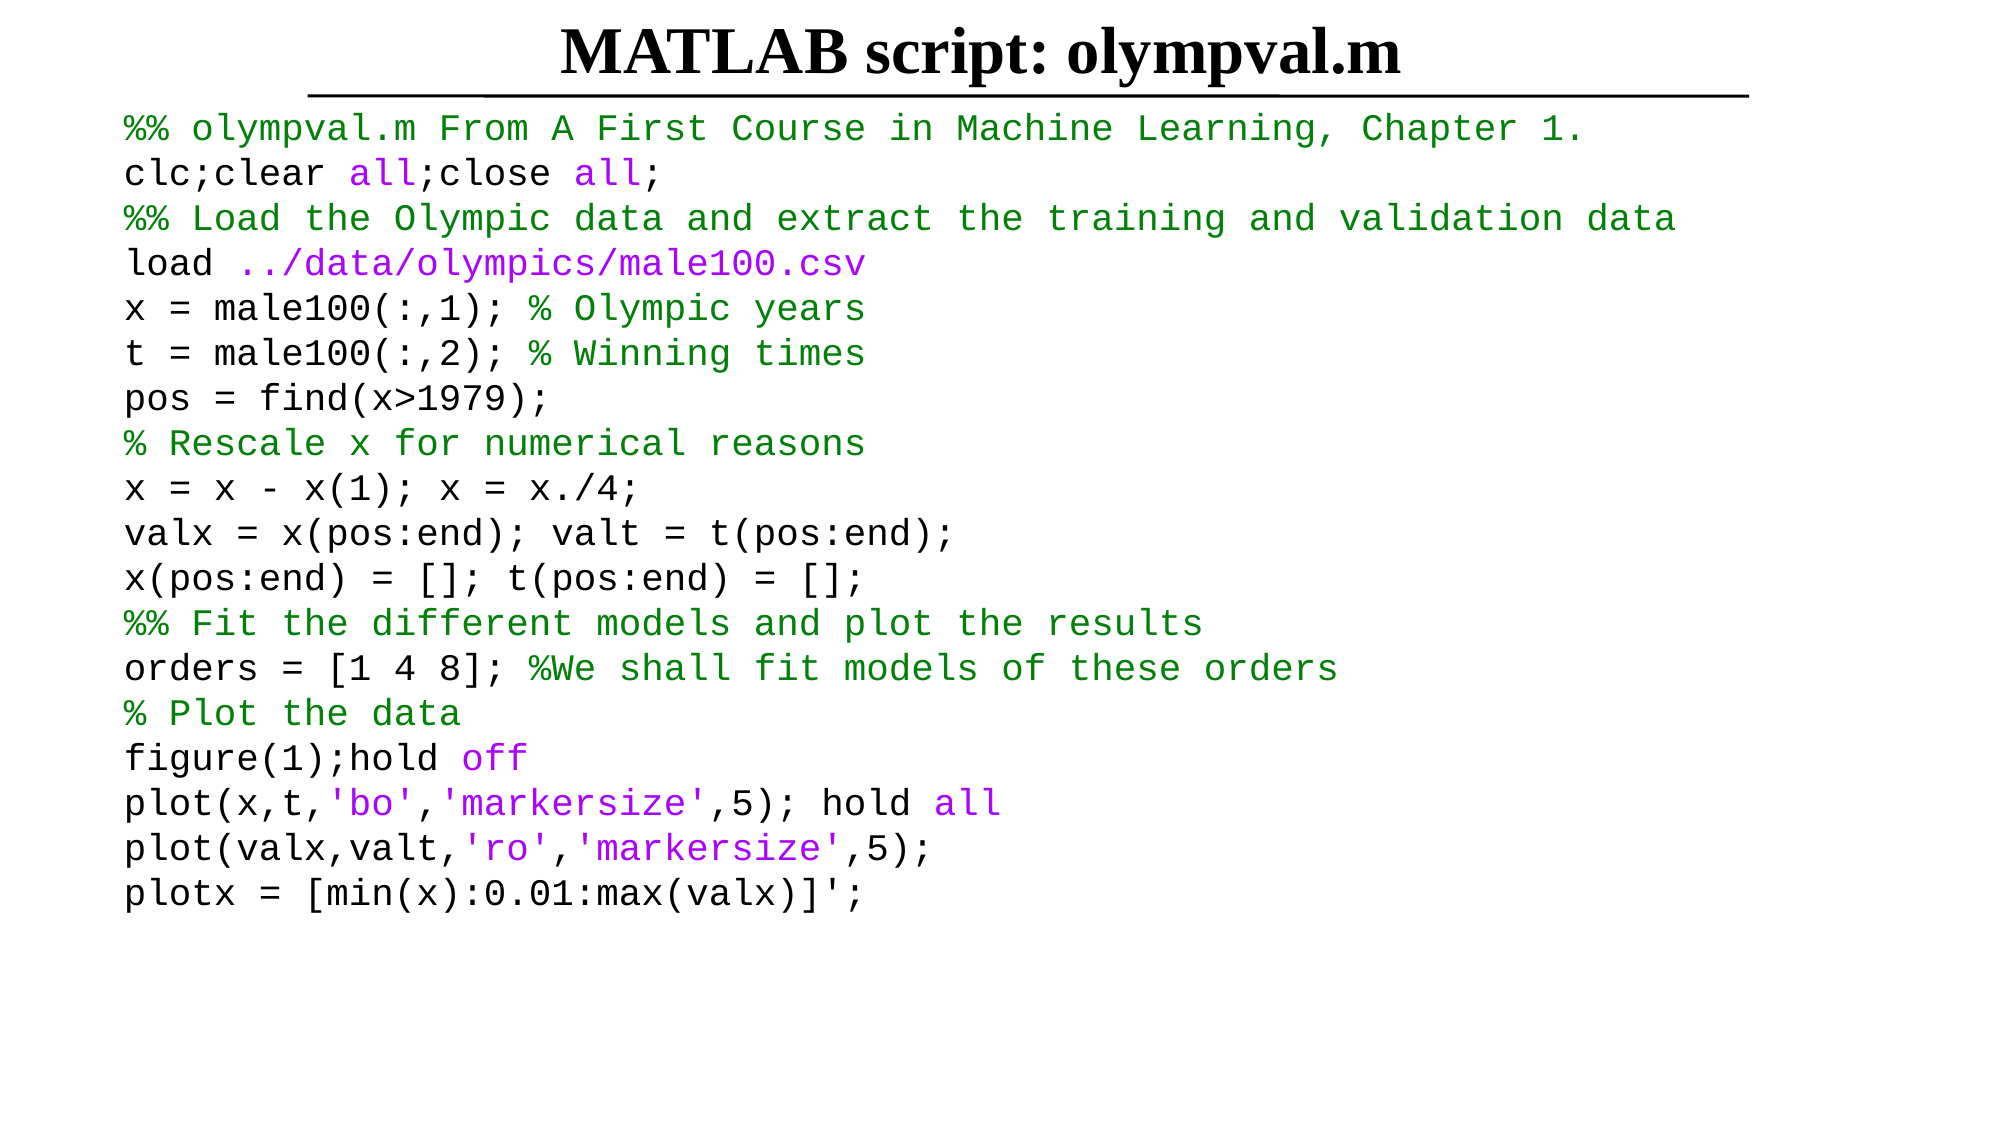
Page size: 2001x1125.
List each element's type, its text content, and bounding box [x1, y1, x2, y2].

text_box MATLAB script: olympval.m [545, 0, 1419, 94]
text_box %% olympval.m From A First Course in Machine Learning, Chapter 1. clc;clear all;close all; %% Load the Olympic data and extract the training and validation data load ../data/olympics/male100.csv x = male100(:,1); % Olympic years t = male100(:,2); % Winning times pos = find(x>1979); % Rescale x for numerical reasons x = x - x(1); x = x./4; valx = x(pos:end); valt = t(pos:end); x(pos:end) = []; t(pos:end) = []; %% Fit the different models and plot the results orders = [1 4 8]; %We shall fit models of these orders % Plot the data figure(1);hold off plot(x,t,'bo','markersize',5); hold all plot(valx,valt,'ro','markersize',5); plotx = [min(x):0.01:max(valx)]'; [108, 95, 1856, 921]
